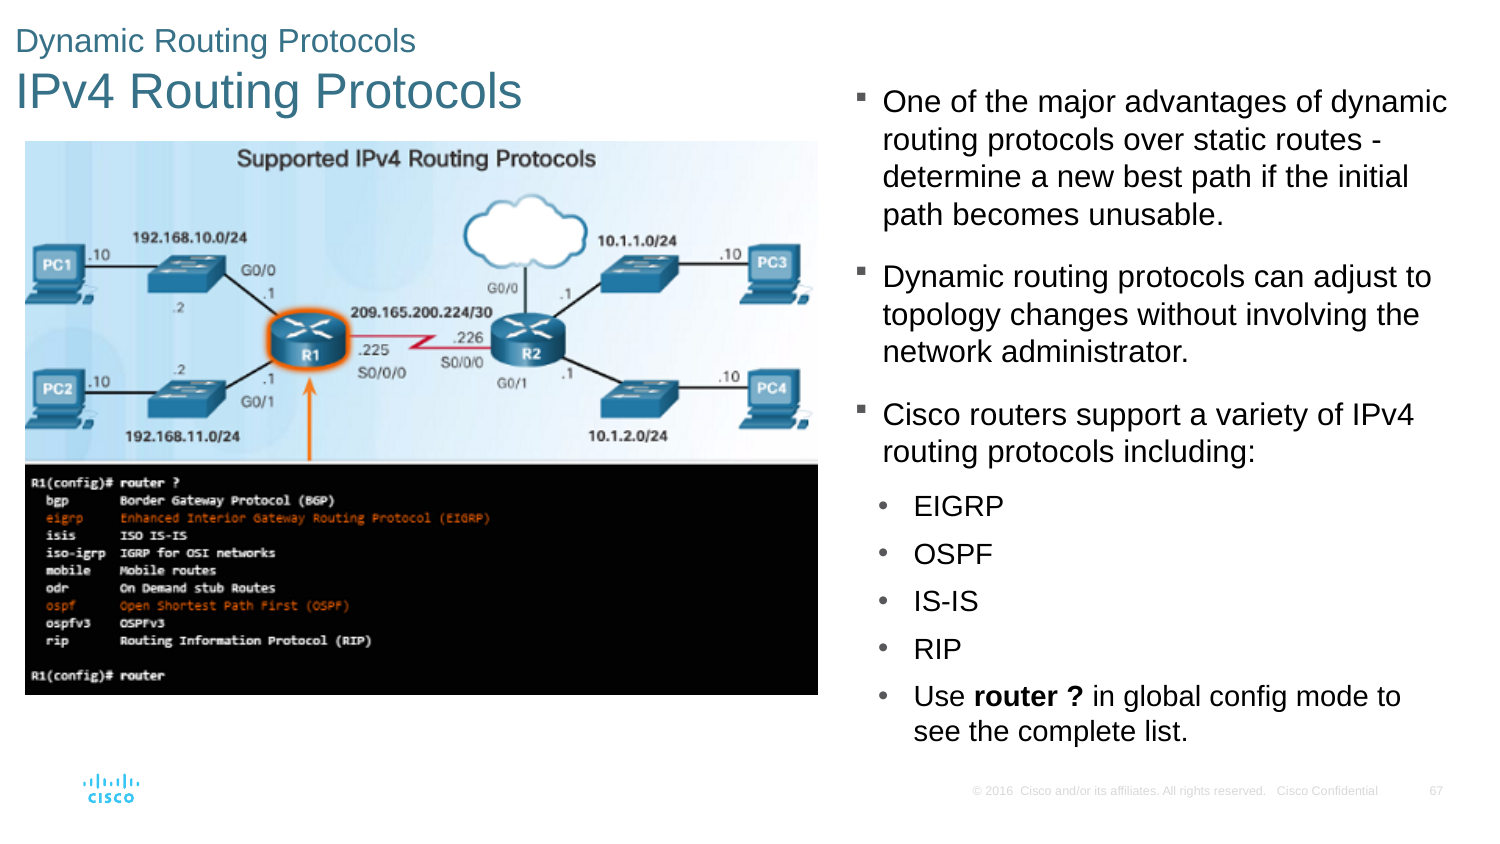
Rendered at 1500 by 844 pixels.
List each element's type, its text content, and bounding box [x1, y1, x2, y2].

list One of the major advantages of dynamic routing protocols over static routes -determine a new best path if the initial path becomes unusable. Dynamic routing protocols can adjust to topology changes without involving the network administrator. Cisco routers support a variety of IPv4 routing protocols including: EIGRP OSPF IS-IS RIP Use router ? in global config mode to see the complete list. [839, 74, 1486, 743]
title Dynamic Routing Protocols IPv4 Routing Protocols [0, 6, 760, 131]
picture [25, 140, 819, 695]
